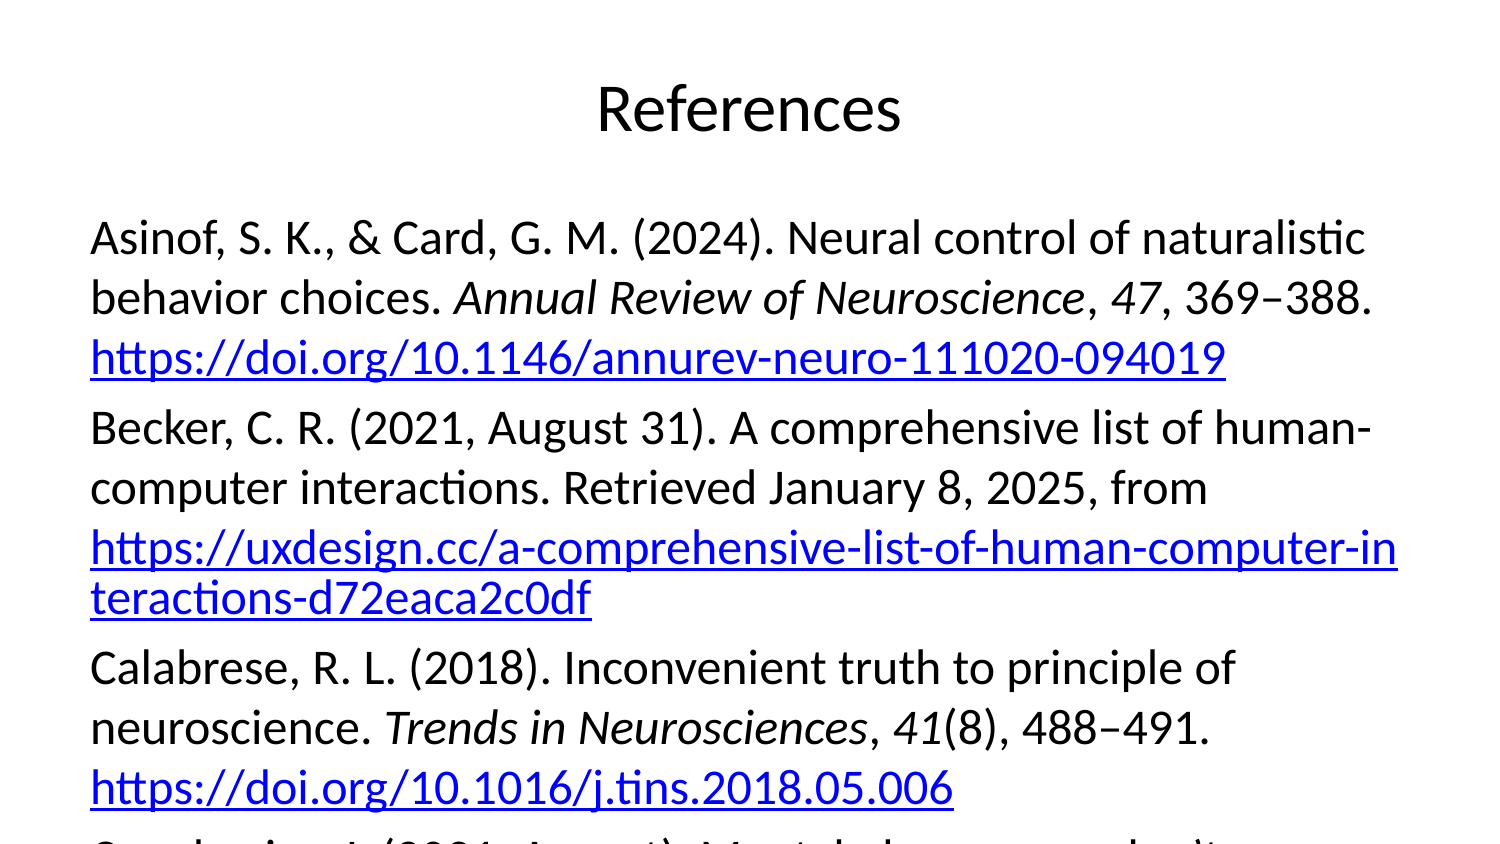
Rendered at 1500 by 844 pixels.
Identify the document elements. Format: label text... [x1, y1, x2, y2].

list Asinof, S. K., & Card, G. M. (2024). Neural control of naturalistic behavior choices. Annual Review of Neuroscience, 47, 369–388. https://doi.org/10.1146/annurev-neuro-111020-094019 Becker, C. R. (2021, August 31). A comprehensive list of human-computer interactions. Retrieved January 8, 2025, from https://uxdesign.cc/a-comprehensive-list-of-human-computer-interactions-d72eaca2c0df Calabrese, R. L. (2018). Inconvenient truth to principle of neuroscience. Trends in Neurosciences, 41(8), 488–491. https://doi.org/10.1016/j.tins.2018.05.006 Cepelewicz, J. (2021, August). Mental phenomena don’t map into the brain as expected. https://www.quantamagazine.org/mental-phenomena-dont-map-into-the-brain-as-expected-20210824/. Retrieved from https://www.quantamagazine.org/mental-phenomena-dont-map-into-the-brain-as-expected-20210824/ Cisek, P. (2019). Resynthesizing behavior through phylogenetic refinement. Attention, Perception & Psychophysics. https://doi.org/10.3758/s13414-019-01760-1 Eisenberg, I. W., Bissett, P. G., Zeynep Enkavi, A., Li, J., MacKinnon, D. P., Marsch, L. A., & Poldrack, R. A. (2019). Uncovering the structure of self-regulation through data-driven ontology discovery. Nature Communications, 10(1), 2319. https://doi.org/10.1038/s41467-019-10301-1 Favela, L. H. (2020). Cognitive science as complexity science. Wiley Interdisciplinary Reviews. Cognitive Science, 11(4), e1525. https://doi.org/10.1002/wcs.1525 Gilmore, R. O., Thomas, A. L., & Fesi, J. (2016). Children’s brain responses to optic flow vary by pattern type and motion speed. PloS One, 11, e0157911. https://doi.org/10.1371/journal.pone.0157911 Hill, A. B. (2015). The environment and disease: Association or causation? 1965. Journal of the Royal Society of Medicine, 108(1), 32–37. https://doi.org/10.1177/0141076814562718 Kahneman, D. (2013). Thinking, fast and slow (1st edition). Farrar, Straus; Giroux. Retrieved from https://www.amazon.com/Thinking-Fast-Slow-Daniel-Kahneman/dp/0374533555 Krakauer, J. W., Ghazanfar, A. A., Gomez-Marin, A., MacIver, M. A., & Poeppel, D. (2017). Neuroscience needs behavior: Correcting a reductionist bias. Neuron, 93(3), 480–490. https://doi.org/10.1016/j.neuron.2016.12.041 Levitis, D. A., Lidicker, W. Z., & Freund, G. (2009). Behavioural biologists don’t agree on what constitutes behaviour. Animal Behaviour, 78(1), 103–110. https://doi.org/10.1016/j.anbehav.2009.03.018 Marr, D. (1980). Vision. Retrieved from https://mitpress.mit.edu/books/vision melodysheep. (2011, March). Ode to the brain! By symphony of science. Youtube. Retrieved from https://www.youtube.com/watch?v=JB7jSFeVz1U National Geographic. (2014, January). Beautiful 3-D brain scans show every synapse | national geographic. YouTube. Retrieved from https://www.youtube.com/watch?v=nvXuq9jRWKE Parada, F. J., & Rossi, A. (2018). If neuroscience needs behavior, what does psychology need? Frontiers in Psychology, 9, 433. https://doi.org/10.3389/fpsyg.2018.00433 Qian, Y., Berenbaum, S. A., & Gilmore, R. O. (2022). Vision contributes to sex differences in spatial cognition and activity interests. Scientific Reports, 12, 17623. https://doi.org/10.1038/s41598-022-22269-y Ross, L. N., & Bassett, D. S. (2024). Causation in neuroscience: Keeping mechanism meaningful. Nature Reviews. Neuroscience. https://doi.org/10.1038/s41583-023-00778-7 Segal, A., Tiego, J., Parkes, L., Holmes, A. J., Marquand, A. F., & Fornito, A. (2024). Embracing variability in the search for biological mechanisms of psychiatric illness. Trends in Cognitive Sciences, 29, 85–99. https://doi.org/10.1016/j.tics.2024.09.010 Sejnowski, T. J., Churchland, P. S., & Movshon, J. A. (2014). Putting big data to good use in neuroscience. Nat. Neurosci., 17(11), 1440–1441. https://doi.org/10.1038/nn.3839 Siddiqi, S. H., Kording, K. P., Parvizi, J., & Fox, M. D. (2022). Causal mapping of human brain function. Nature Reviews Neuroscience, 23(6), 361–375. https://doi.org/10.1038/s41583-022-00583-8 Stringer, C., Pachitariu, M., Steinmetz, N., Reddy, C. B., Carandini, M., & Harris, K. D. (2019). Spontaneous behaviors drive multidimensional, brainwide activity. Science, 364(6437), 255. https://doi.org/10.1126/science.aav7893 Swanson, L. W. (2005). Anatomy of the soul as reflected in the cerebral hemispheres: Neural circuits underlying voluntary control of basic motivated behaviors. Journal of Comparative Neurology, 493(1), 122–131. https://doi.org/10.1002/cne.20733 Swanson, L. W., & Lichtman, J. W. (2016). From Cajal to connectome and beyond. Annual Review of Neuroscience, 39, 197–216. https://doi.org/10.1146/annurev-neuro-071714-033954 [75, 196, 1425, 754]
title References [75, 33, 1425, 175]
